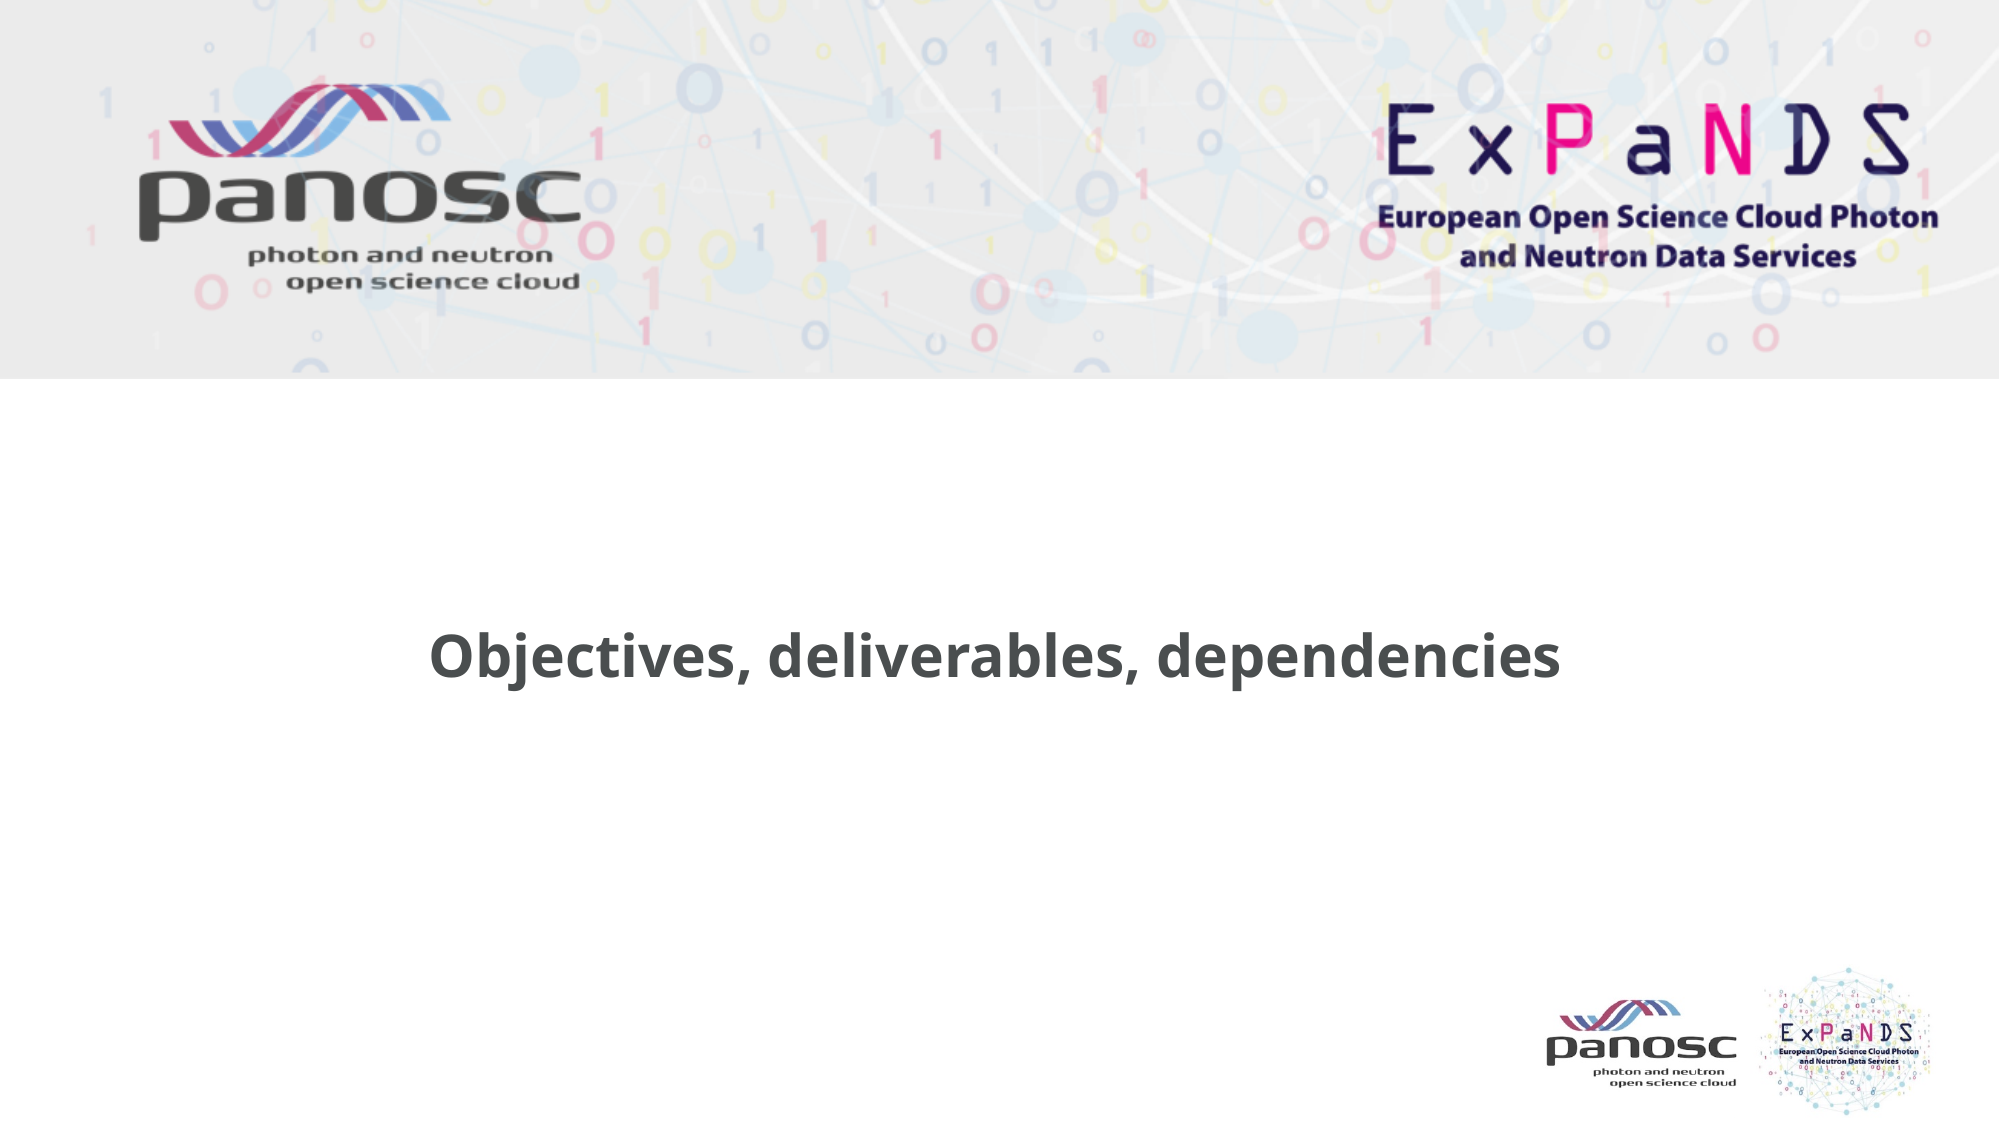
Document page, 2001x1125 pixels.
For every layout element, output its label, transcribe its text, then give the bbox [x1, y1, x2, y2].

picture [1531, 964, 1959, 1118]
picture [0, 0, 2000, 379]
title Objectives, deliverables, dependencies [428, 609, 1572, 699]
